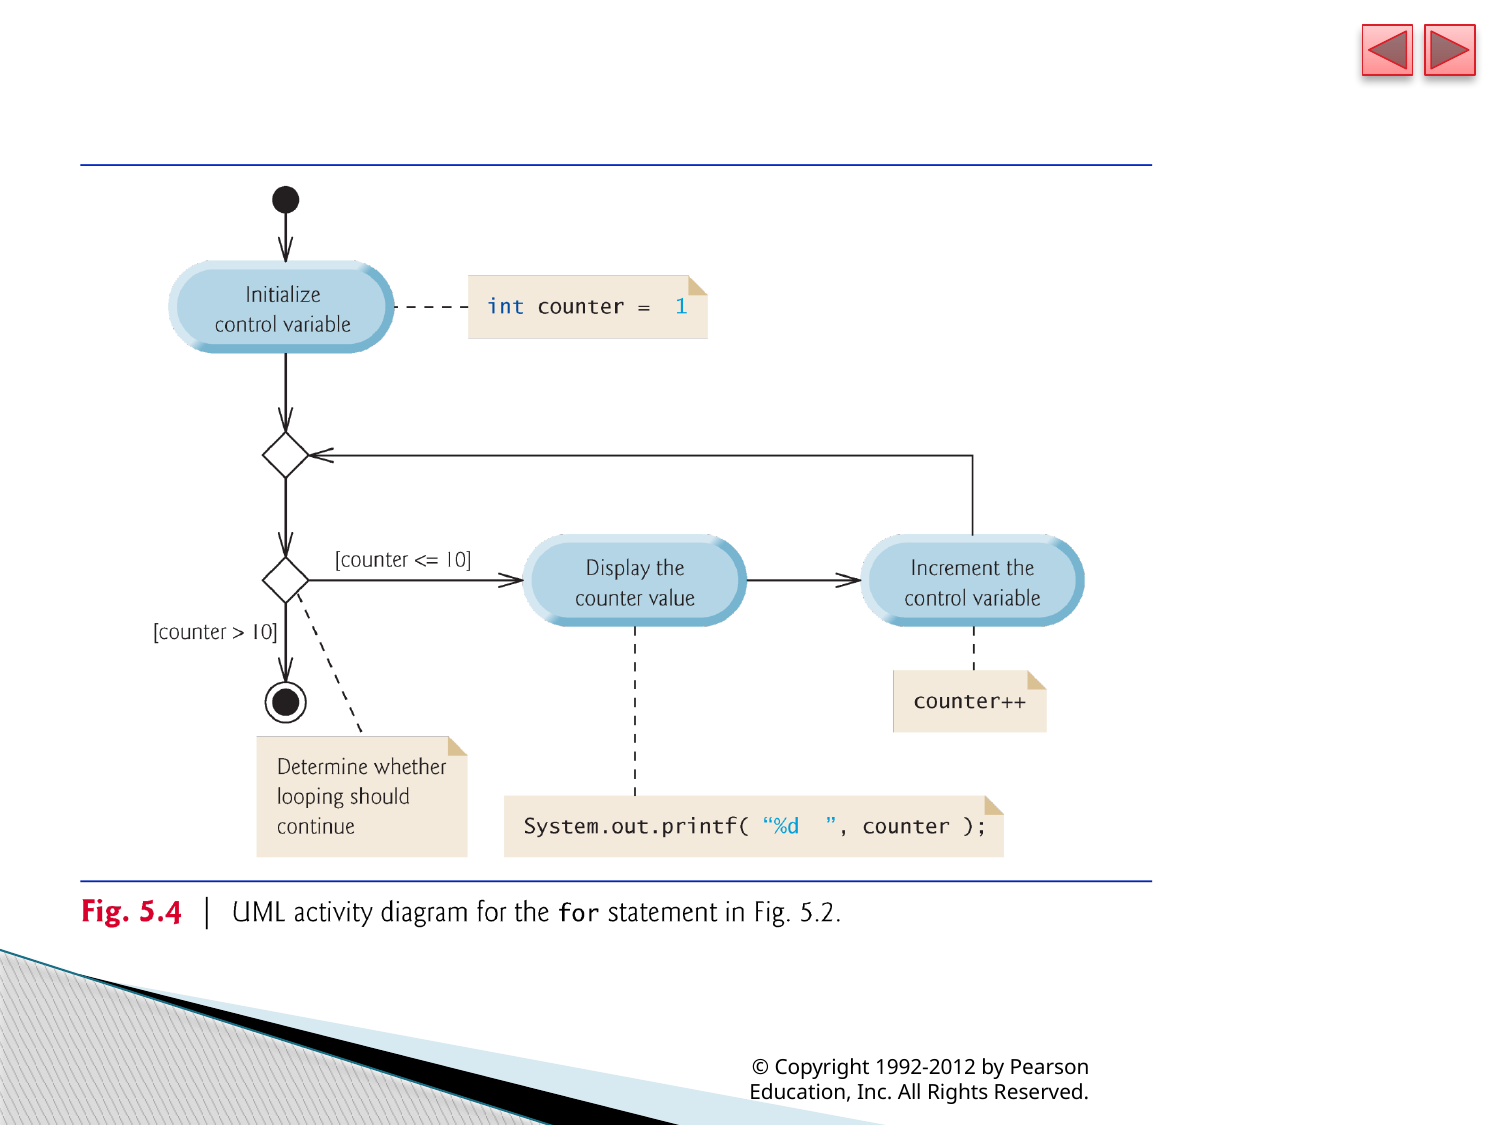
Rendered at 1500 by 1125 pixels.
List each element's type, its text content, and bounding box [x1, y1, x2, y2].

footer © Copyright 1992-2012 by Pearson Education, Inc. All Rights Reserved. [650, 1051, 1105, 1112]
picture [0, 106, 1500, 1018]
